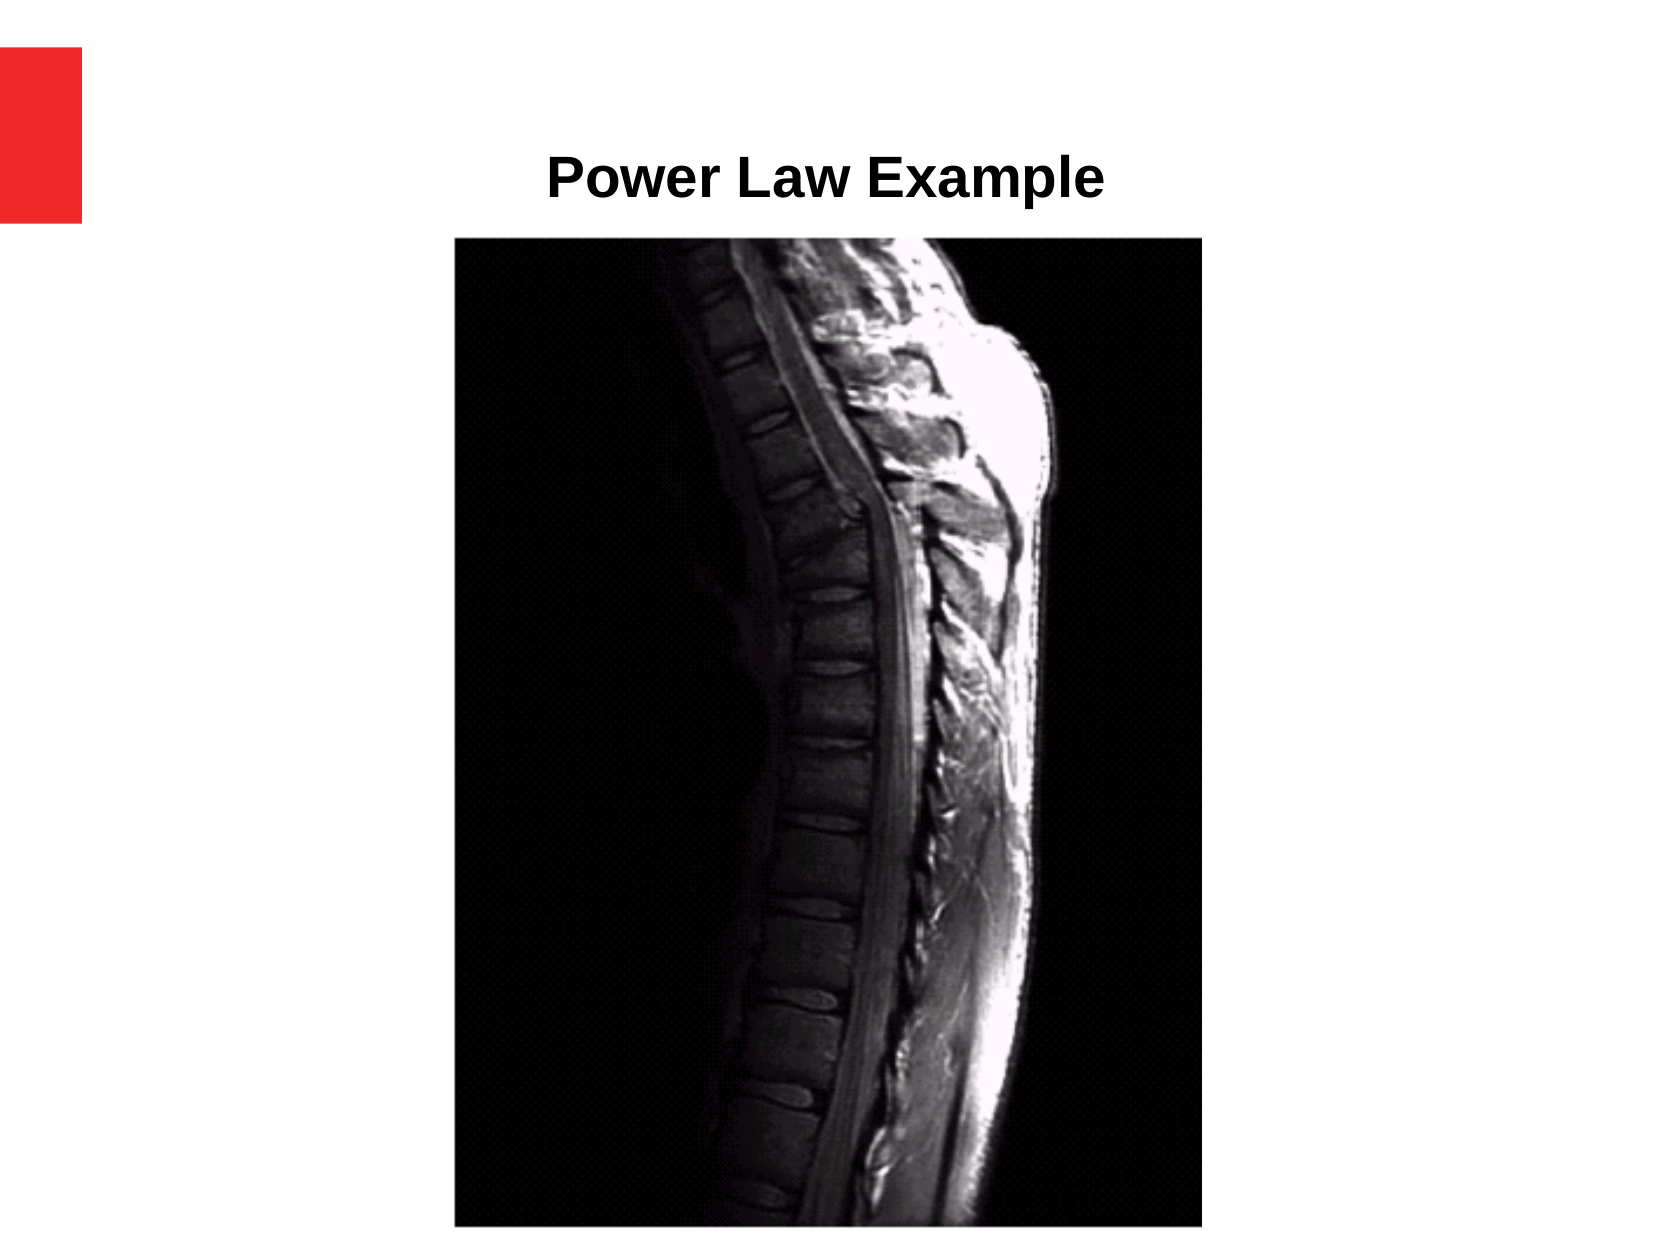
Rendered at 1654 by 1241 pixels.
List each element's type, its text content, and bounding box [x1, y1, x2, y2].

picture [446, 226, 1203, 1229]
text_box Power Law Example [82, 61, 1571, 288]
